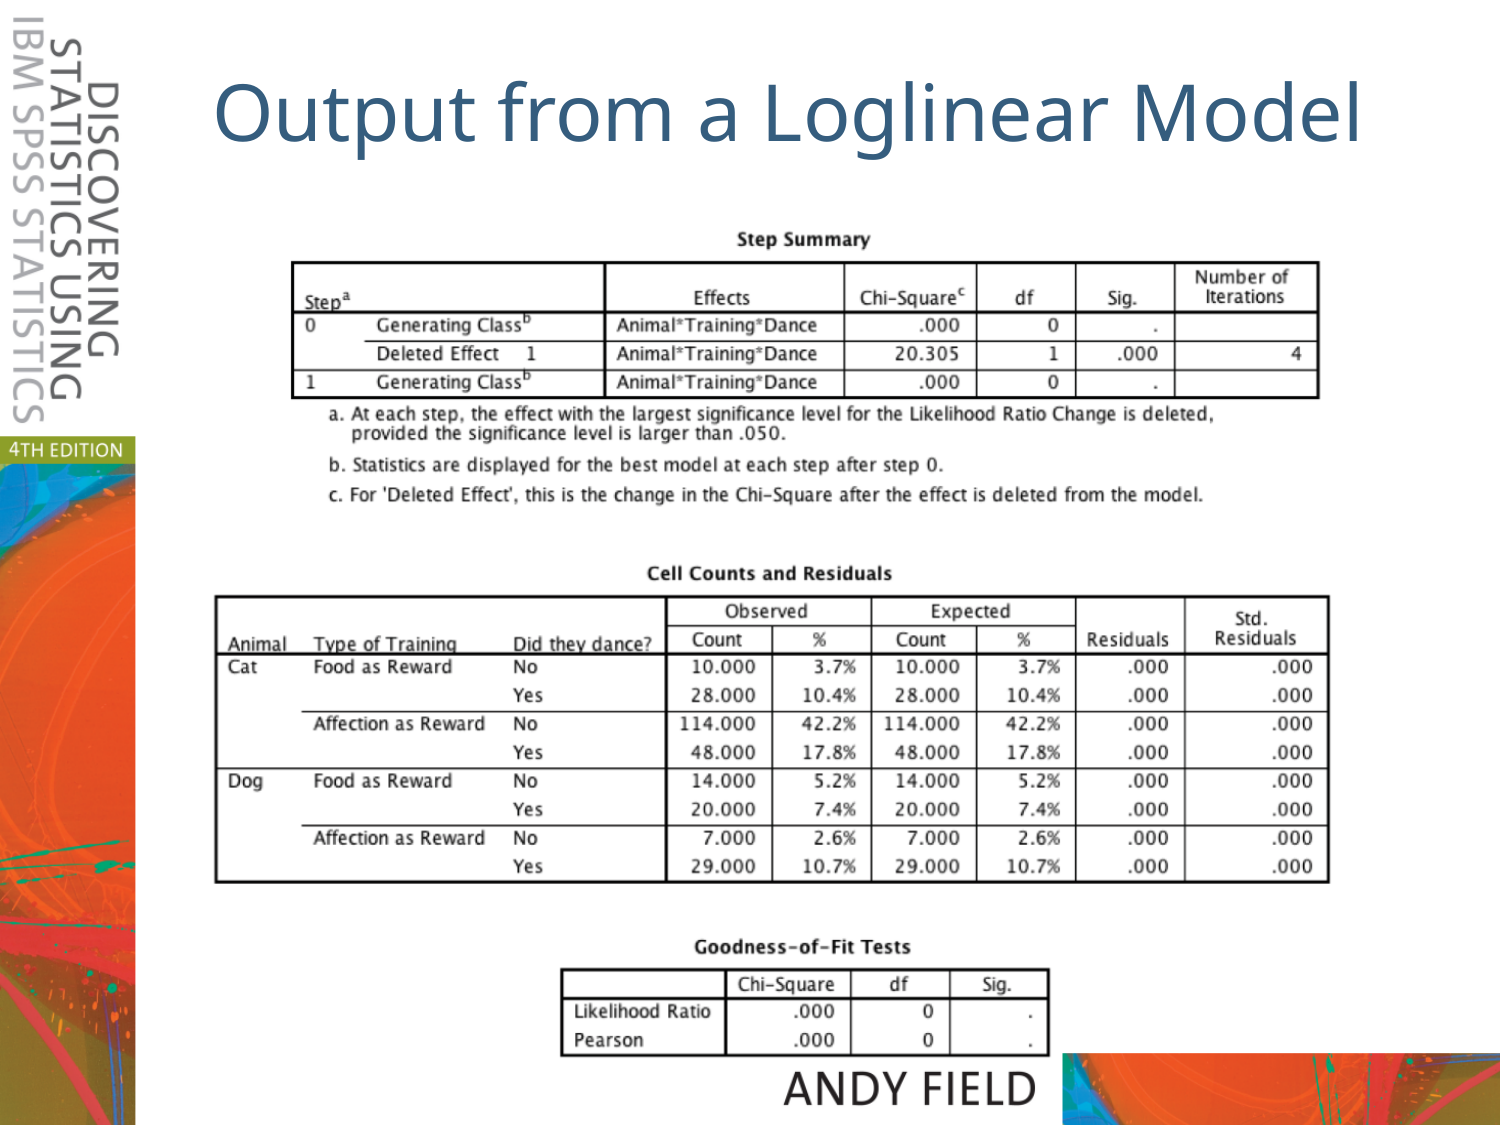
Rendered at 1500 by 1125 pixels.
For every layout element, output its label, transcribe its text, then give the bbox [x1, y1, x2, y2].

picture [195, 207, 1351, 1078]
title Output from a Loglinear Model [152, 45, 1425, 175]
